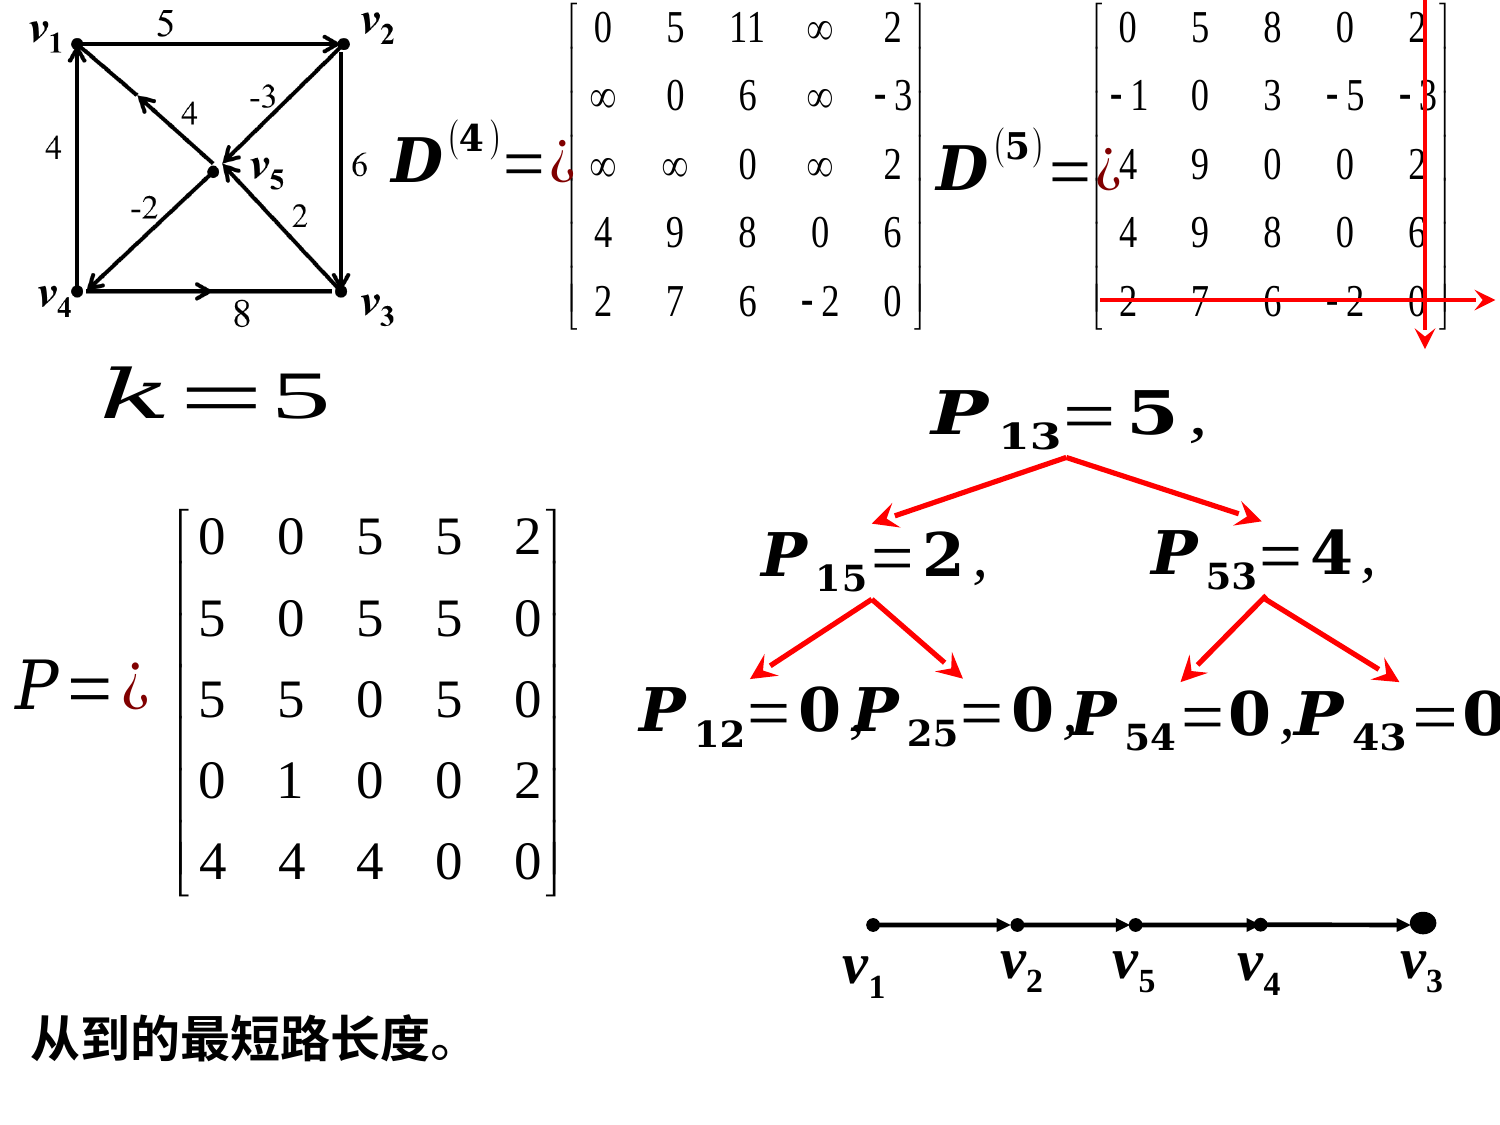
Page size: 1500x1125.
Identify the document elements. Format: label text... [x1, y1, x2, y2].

text_box v3 [1385, 912, 1474, 1007]
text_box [1087, 0, 1424, 339]
picture [0, 0, 425, 360]
text_box v4 [1223, 914, 1311, 1010]
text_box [871, 457, 1067, 524]
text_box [1426, 301, 1459, 339]
text_box [1410, 912, 1436, 934]
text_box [1066, 457, 1262, 522]
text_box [562, 0, 934, 339]
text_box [166, 499, 579, 907]
text_box v5 [1098, 912, 1186, 1007]
text_box v2 [985, 912, 1074, 1007]
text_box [1261, 596, 1400, 683]
text_box [1254, 918, 1410, 932]
text_box [1129, 918, 1223, 932]
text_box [749, 599, 871, 679]
text_box v1 [828, 917, 916, 1013]
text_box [1180, 595, 1267, 683]
text_box [1011, 918, 1098, 932]
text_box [871, 599, 963, 679]
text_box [1426, 0, 1459, 299]
